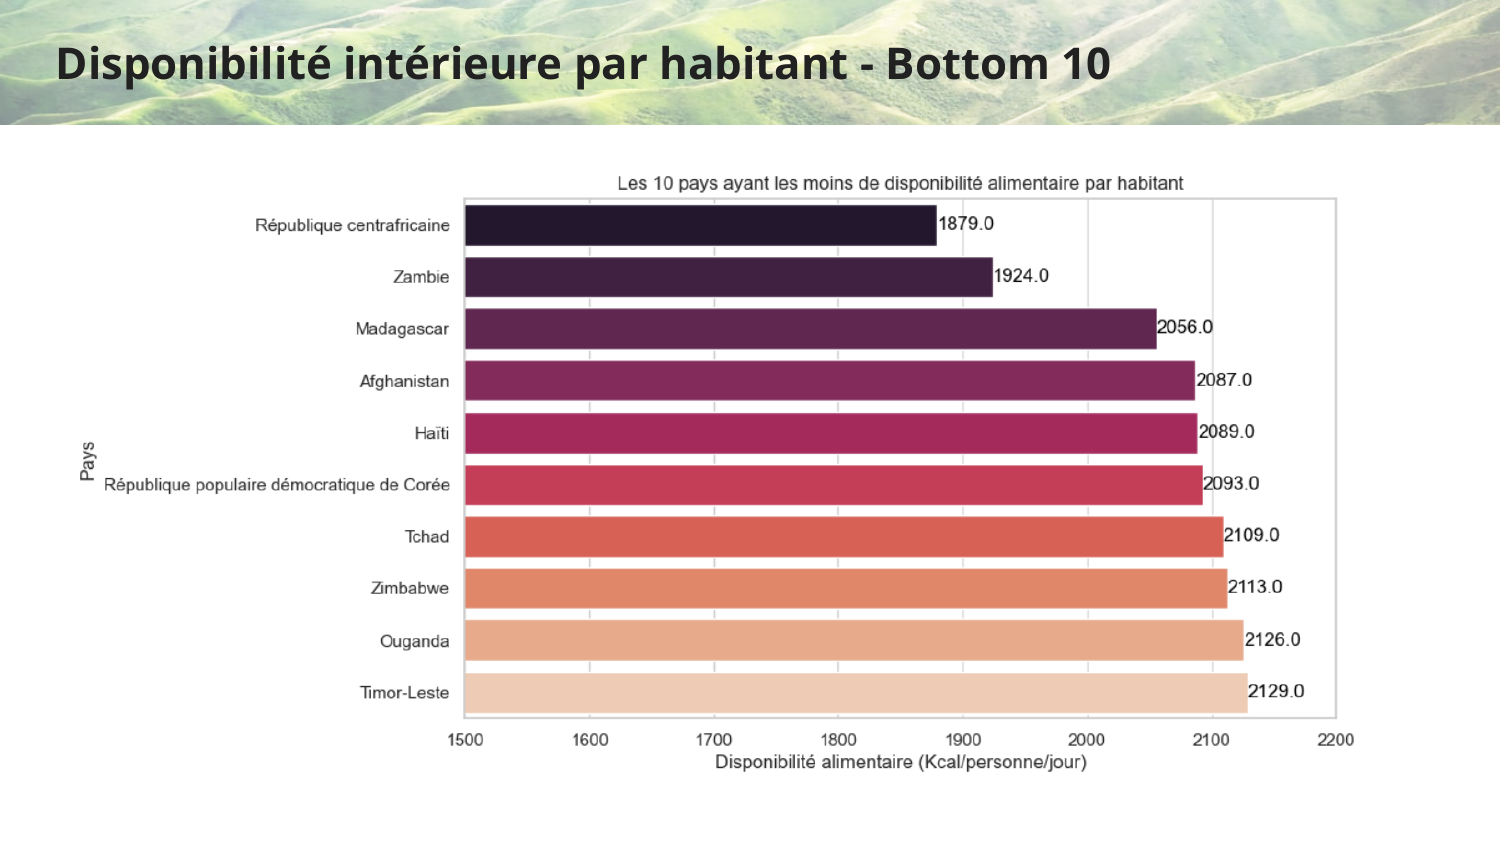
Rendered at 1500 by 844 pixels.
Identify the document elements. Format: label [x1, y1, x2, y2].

picture [0, 0, 1500, 125]
picture [72, 167, 1362, 778]
